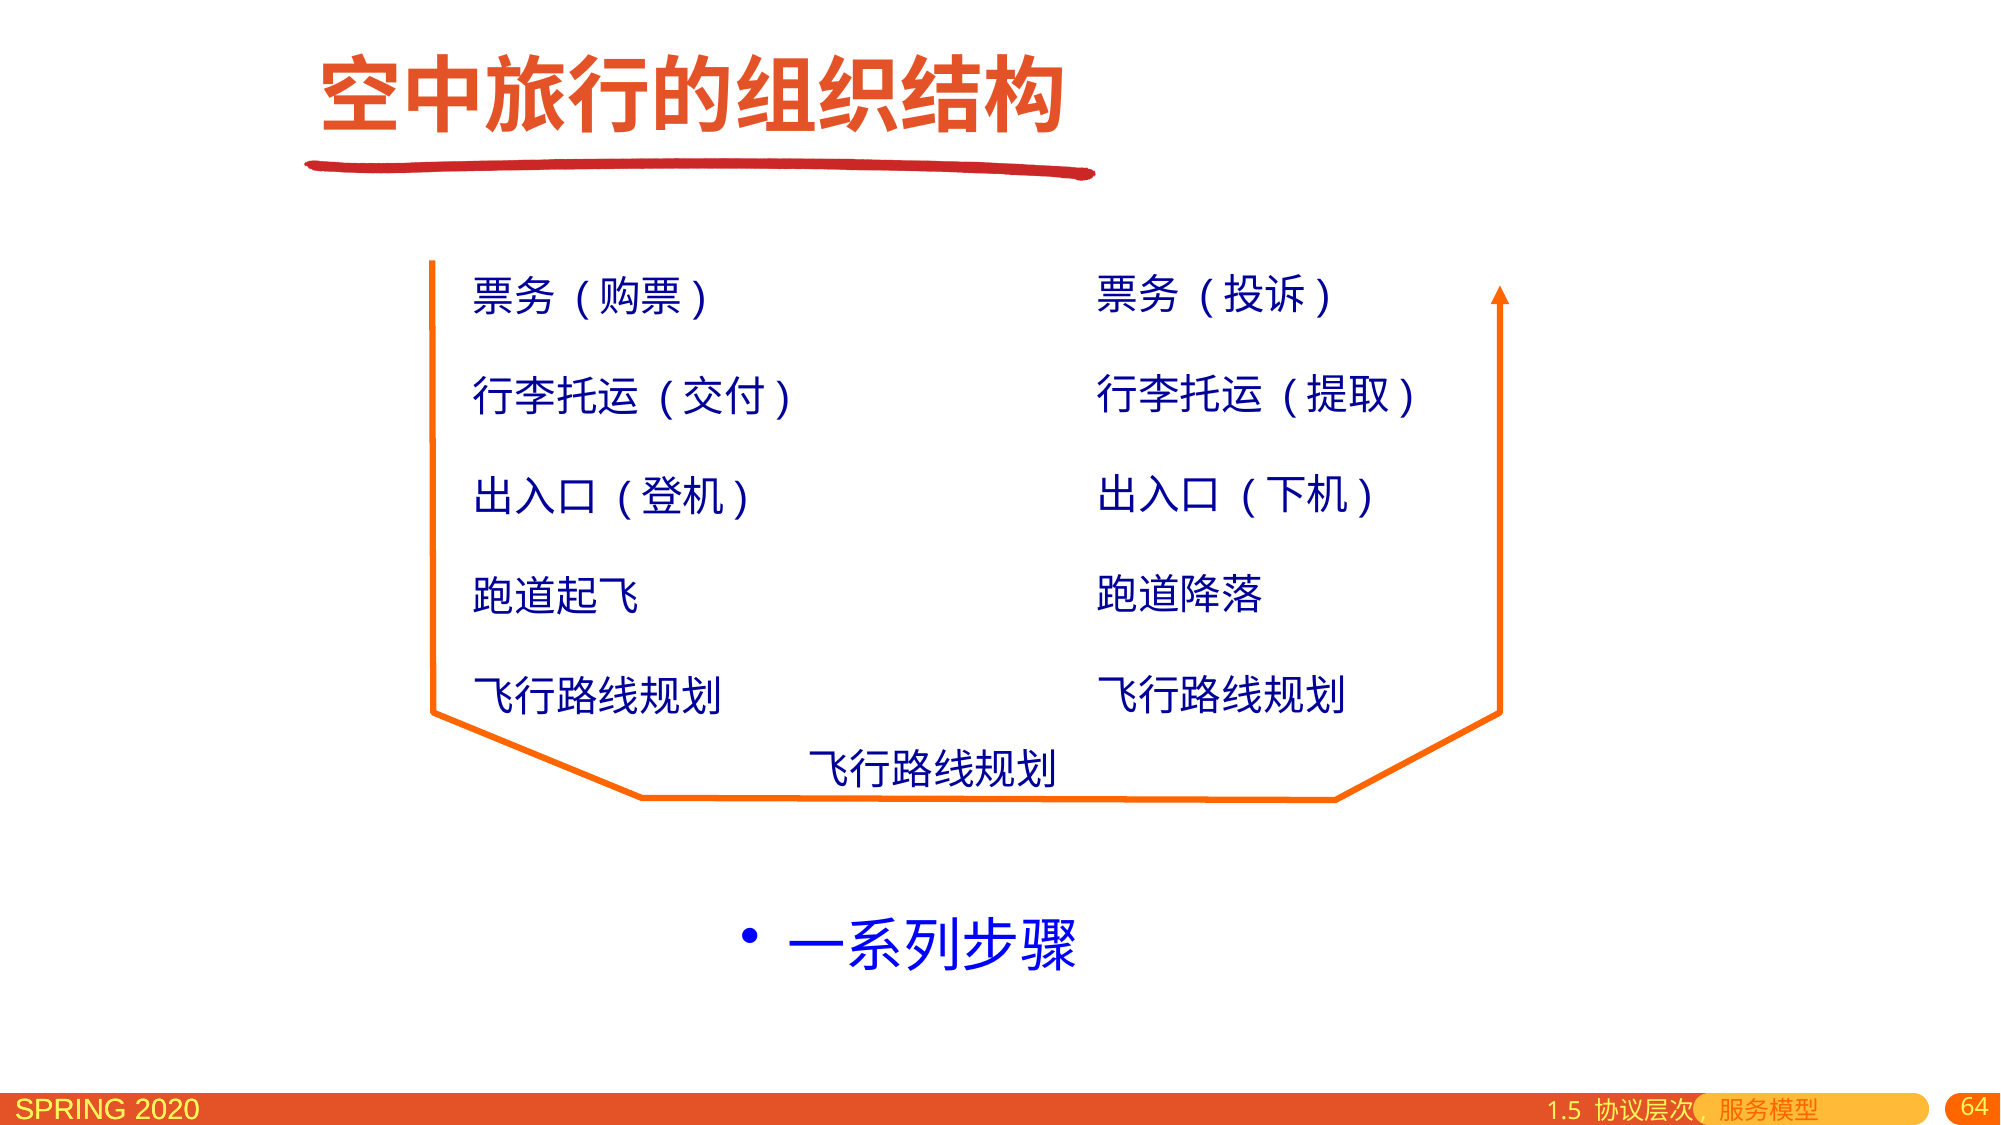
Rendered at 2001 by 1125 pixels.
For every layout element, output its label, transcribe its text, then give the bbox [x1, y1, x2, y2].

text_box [431, 260, 1501, 802]
list 一系列步骤 [725, 900, 1166, 990]
picture [300, 152, 1105, 187]
title 空中旅行的组织结构 [291, 0, 1095, 187]
slide_number 64 [1944, 1092, 2000, 1125]
footer 1.5 协议层次, 服务模型 [1531, 1094, 1948, 1125]
